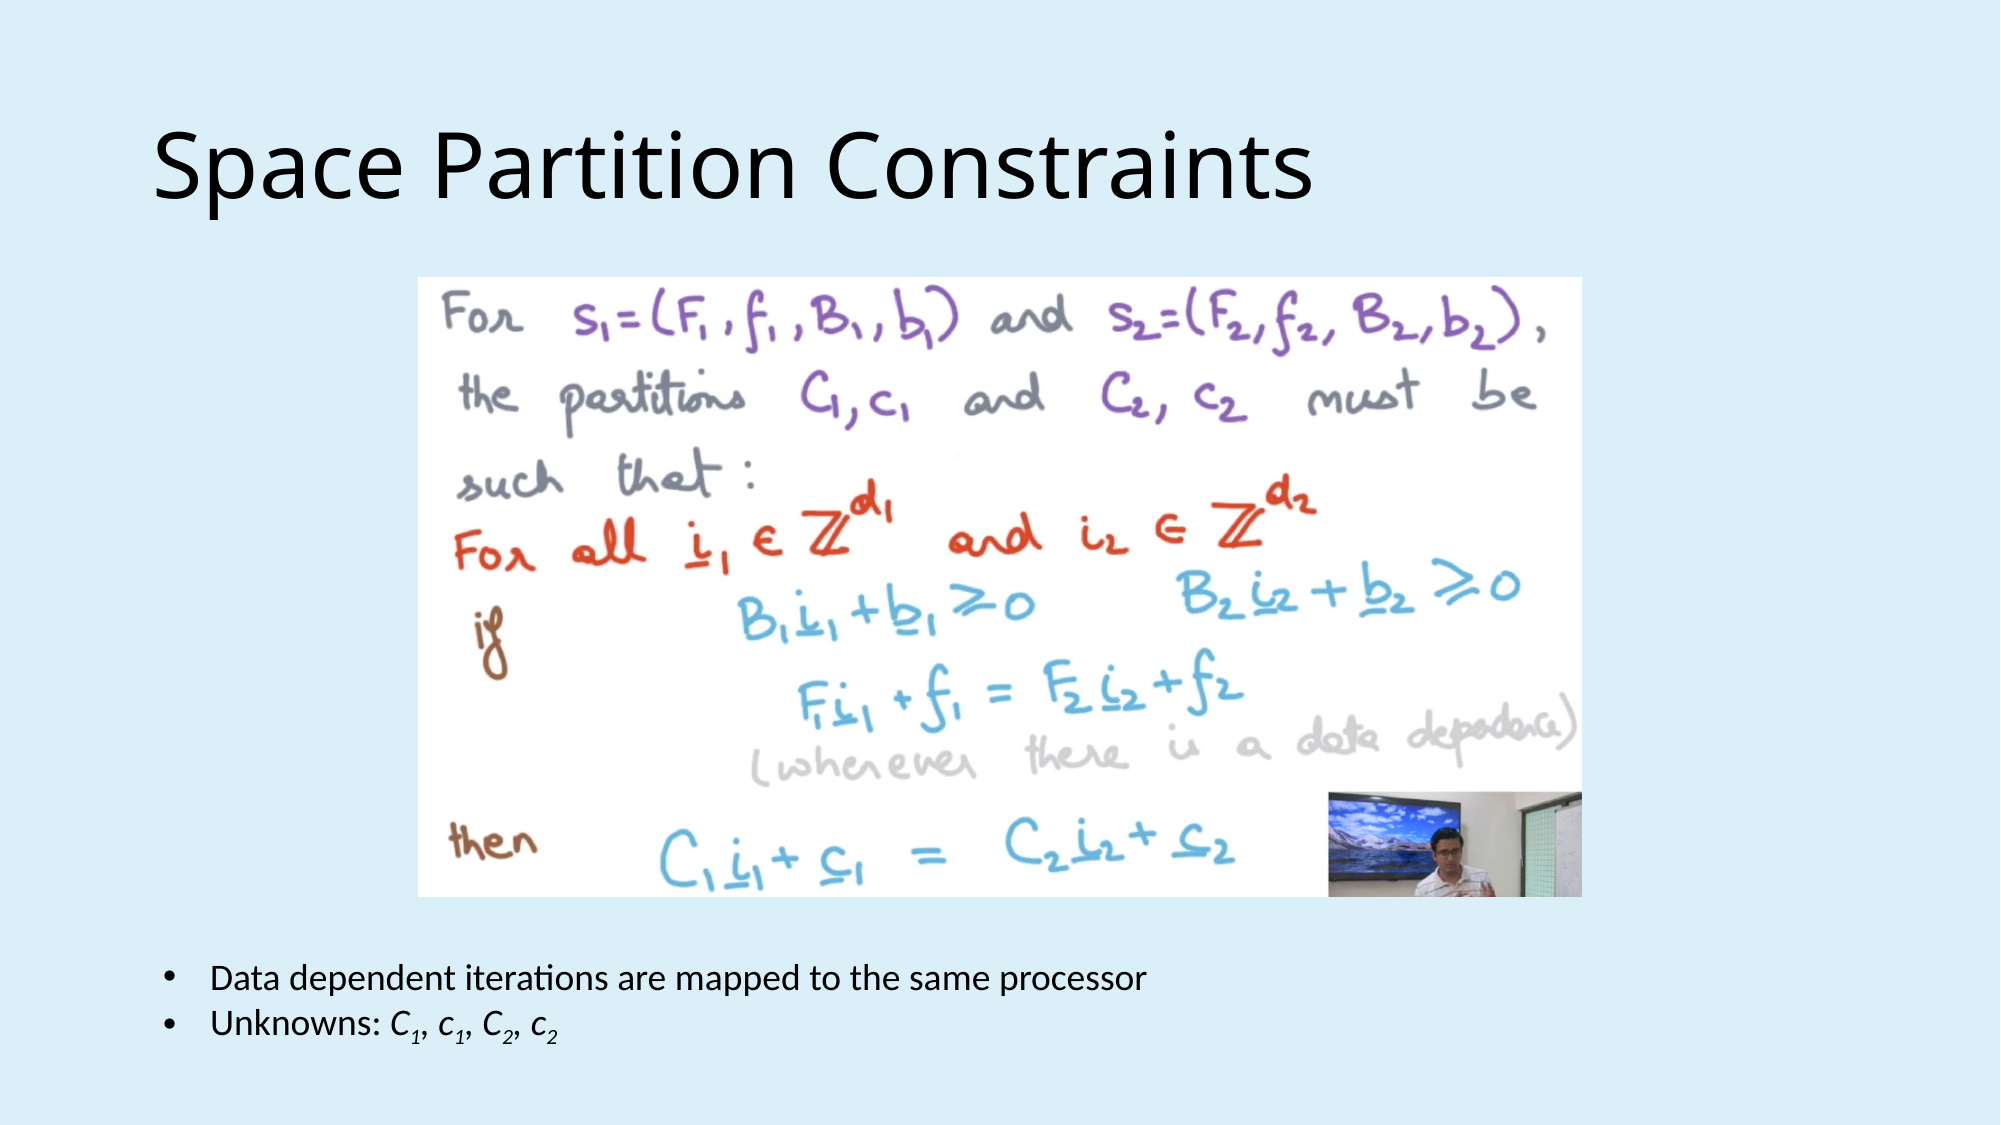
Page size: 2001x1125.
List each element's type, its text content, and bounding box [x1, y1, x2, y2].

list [418, 277, 1582, 897]
title Space Partition Constraints [137, 59, 1863, 278]
text_box Data dependent iterations are mapped to the same processor Unknowns: C1, c1, C2, c2 [148, 945, 1891, 1057]
